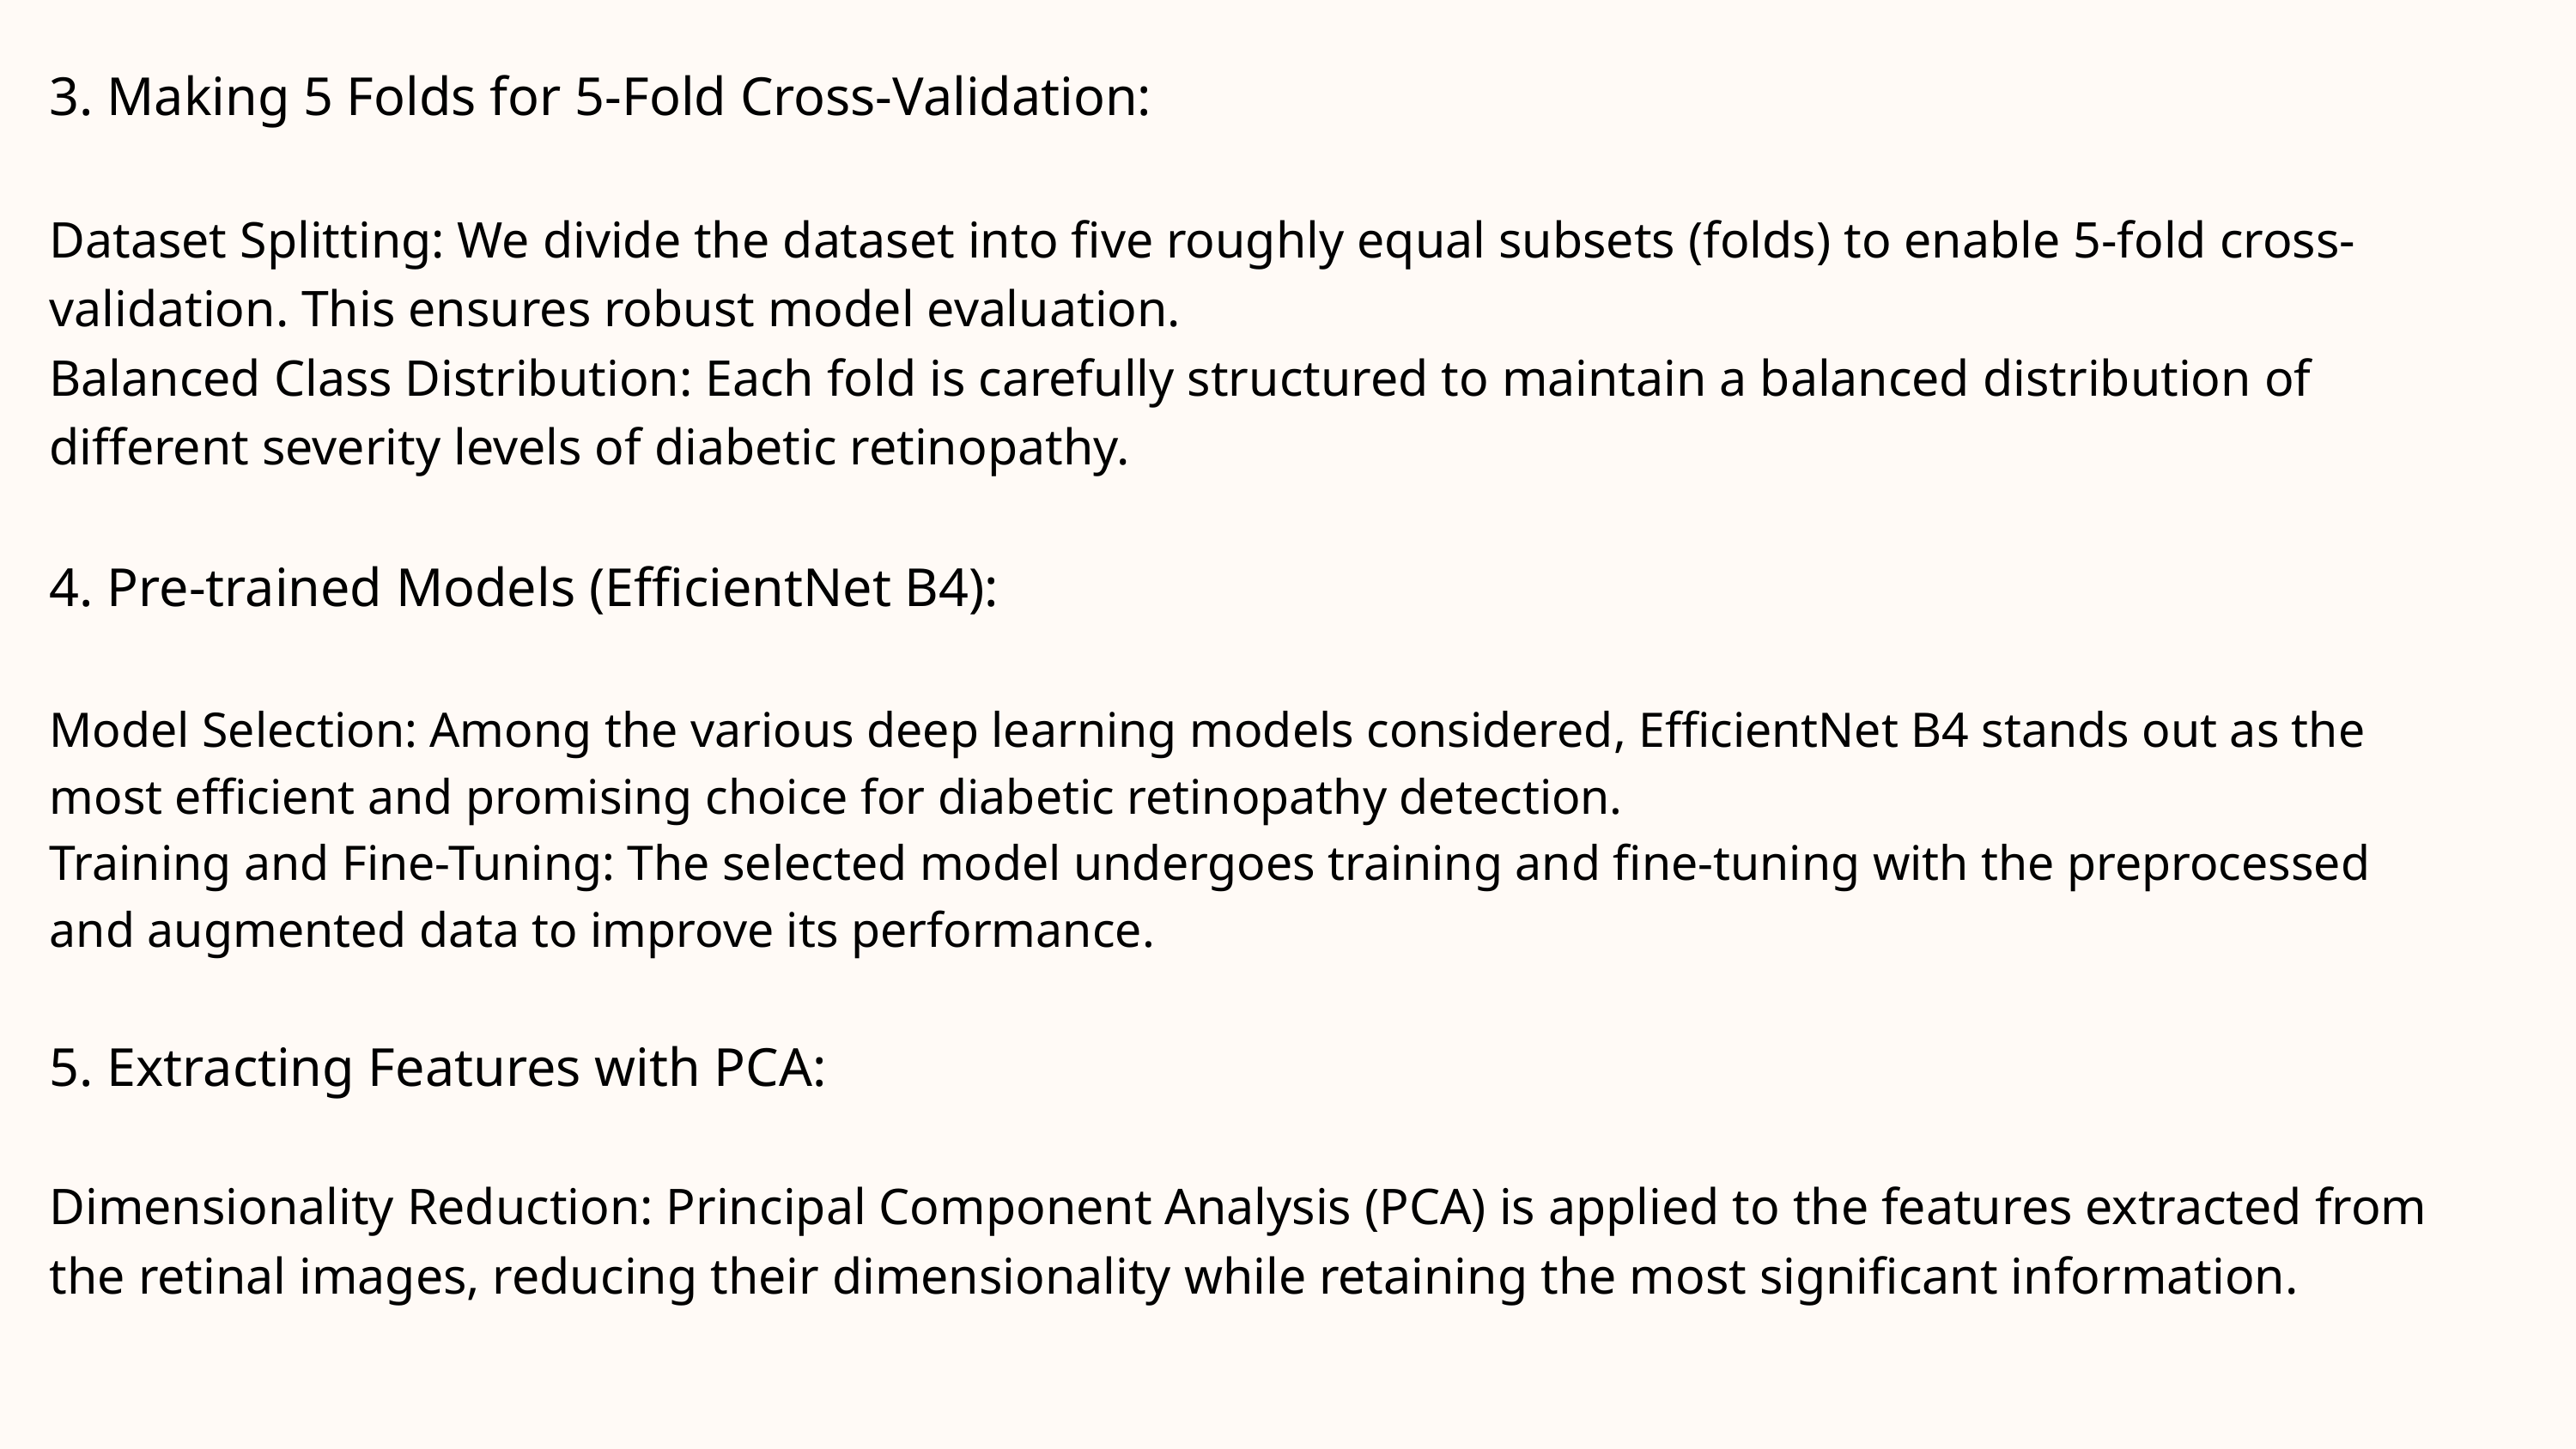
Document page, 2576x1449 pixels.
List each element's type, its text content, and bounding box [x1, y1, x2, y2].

text_box 3. Making 5 Folds for 5-Fold Cross-Validation: Dataset Splitting: We divide the dataset into five roughly equal subsets (folds) to enable 5-fold cross-validation. This ensures robust model evaluation. Balanced Class Distribution: Each fold is carefully structured to maintain a balanced distribution of different severity levels of diabetic retinopathy. 4. Pre-trained Models (EfficientNet B4): Model Selection: Among the various deep learning models considered, EfficientNet B4 stands out as the most efficient and promising choice for diabetic retinopathy detection. Training and Fine-Tuning: The selected model undergoes training and fine-tuning with the preprocessed and augmented data to improve its performance. 5. Extracting Features with PCA: Dimensionality Reduction: Principal Component Analysis (PCA) is applied to the features extracted from the retinal images, reducing their dimensionality while retaining the most significant information. [49, 52, 2432, 1373]
